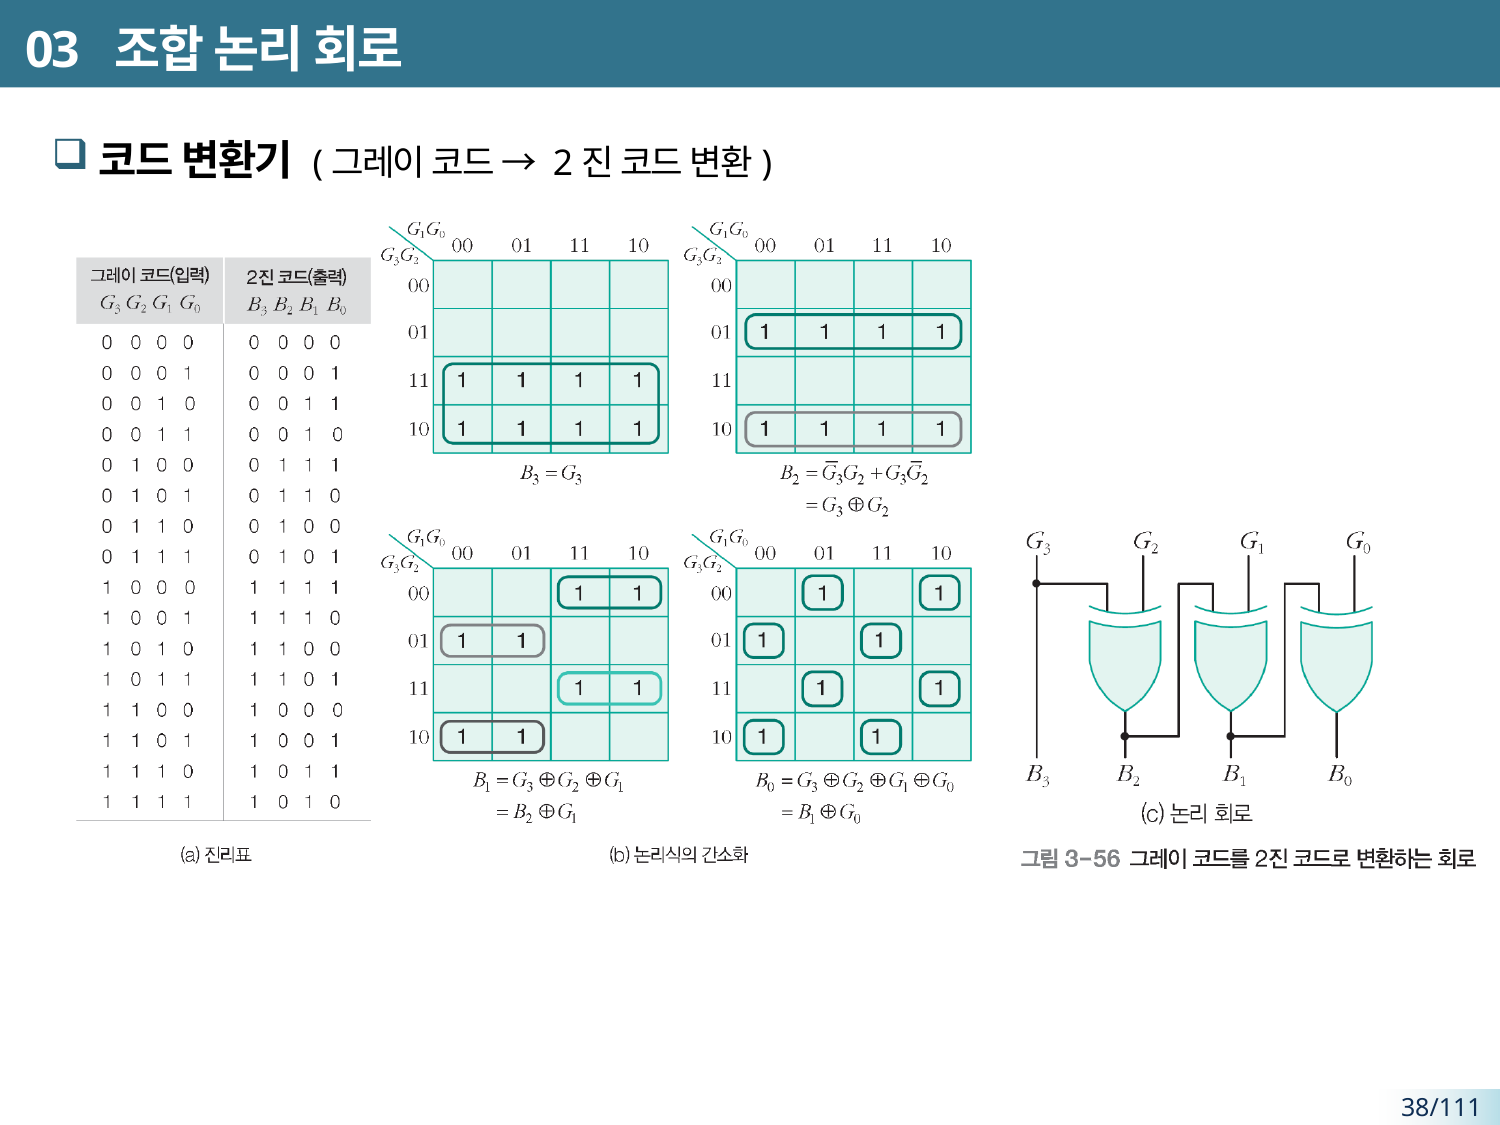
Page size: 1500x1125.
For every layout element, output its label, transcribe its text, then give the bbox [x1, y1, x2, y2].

picture [64, 207, 980, 870]
list 코드 변환기 (그레이 코드 → 2진 코드 변환) [10, 116, 1481, 1094]
title 03 조합 논리 회로 [10, 8, 1288, 87]
picture [1017, 522, 1483, 882]
